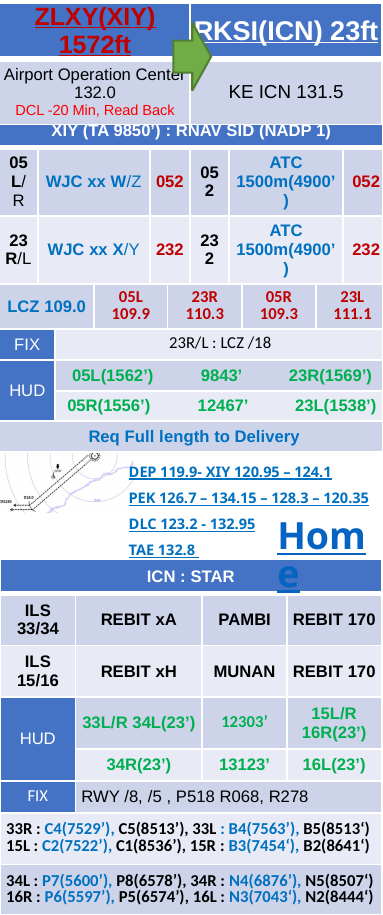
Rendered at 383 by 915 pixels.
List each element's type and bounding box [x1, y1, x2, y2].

table_cell [288, 750, 381, 780]
table_cell [230, 217, 342, 283]
table_cell [151, 150, 189, 215]
table_header [1, 560, 381, 591]
table_cell [56, 361, 382, 390]
table_cell [39, 217, 149, 283]
table_cell [344, 150, 382, 215]
table_cell [151, 217, 189, 283]
table_cell [243, 285, 315, 328]
table_header [0, 125, 382, 145]
table_cell [344, 217, 382, 283]
picture [0, 431, 134, 513]
table_cell [1, 596, 75, 645]
table_cell [0, 330, 54, 359]
table_cell [1, 698, 75, 780]
table_cell [317, 285, 382, 328]
table_cell [230, 150, 342, 215]
table_cell [0, 361, 54, 420]
table_cell [203, 750, 286, 780]
table_cell [56, 392, 382, 420]
table_cell [1, 646, 75, 696]
table_cell [0, 217, 37, 283]
table_cell [203, 646, 286, 696]
table_cell [203, 596, 286, 645]
table_cell [0, 285, 93, 328]
table_cell [1, 865, 381, 914]
table_cell [0, 62, 189, 124]
table_cell [56, 330, 382, 359]
table_cell [168, 285, 241, 328]
table_cell [0, 150, 37, 215]
table_cell [39, 150, 149, 215]
table_cell [76, 782, 381, 812]
table_cell [288, 698, 381, 748]
table_cell [203, 698, 286, 748]
table_cell [1, 782, 75, 812]
table_cell [288, 646, 381, 696]
table_cell [76, 596, 201, 645]
table_cell [76, 698, 201, 748]
table_cell [95, 285, 167, 328]
table_cell [191, 217, 228, 283]
table_cell [191, 62, 381, 124]
text_box [173, 22, 212, 91]
table_header [0, 4, 189, 56]
text_box [113, 447, 382, 564]
table_cell [0, 422, 382, 447]
table_cell [1, 814, 381, 864]
table_cell [76, 646, 201, 696]
table_cell [191, 150, 228, 215]
table_cell [288, 596, 381, 645]
table_header [191, 4, 381, 56]
table_cell [76, 750, 201, 780]
